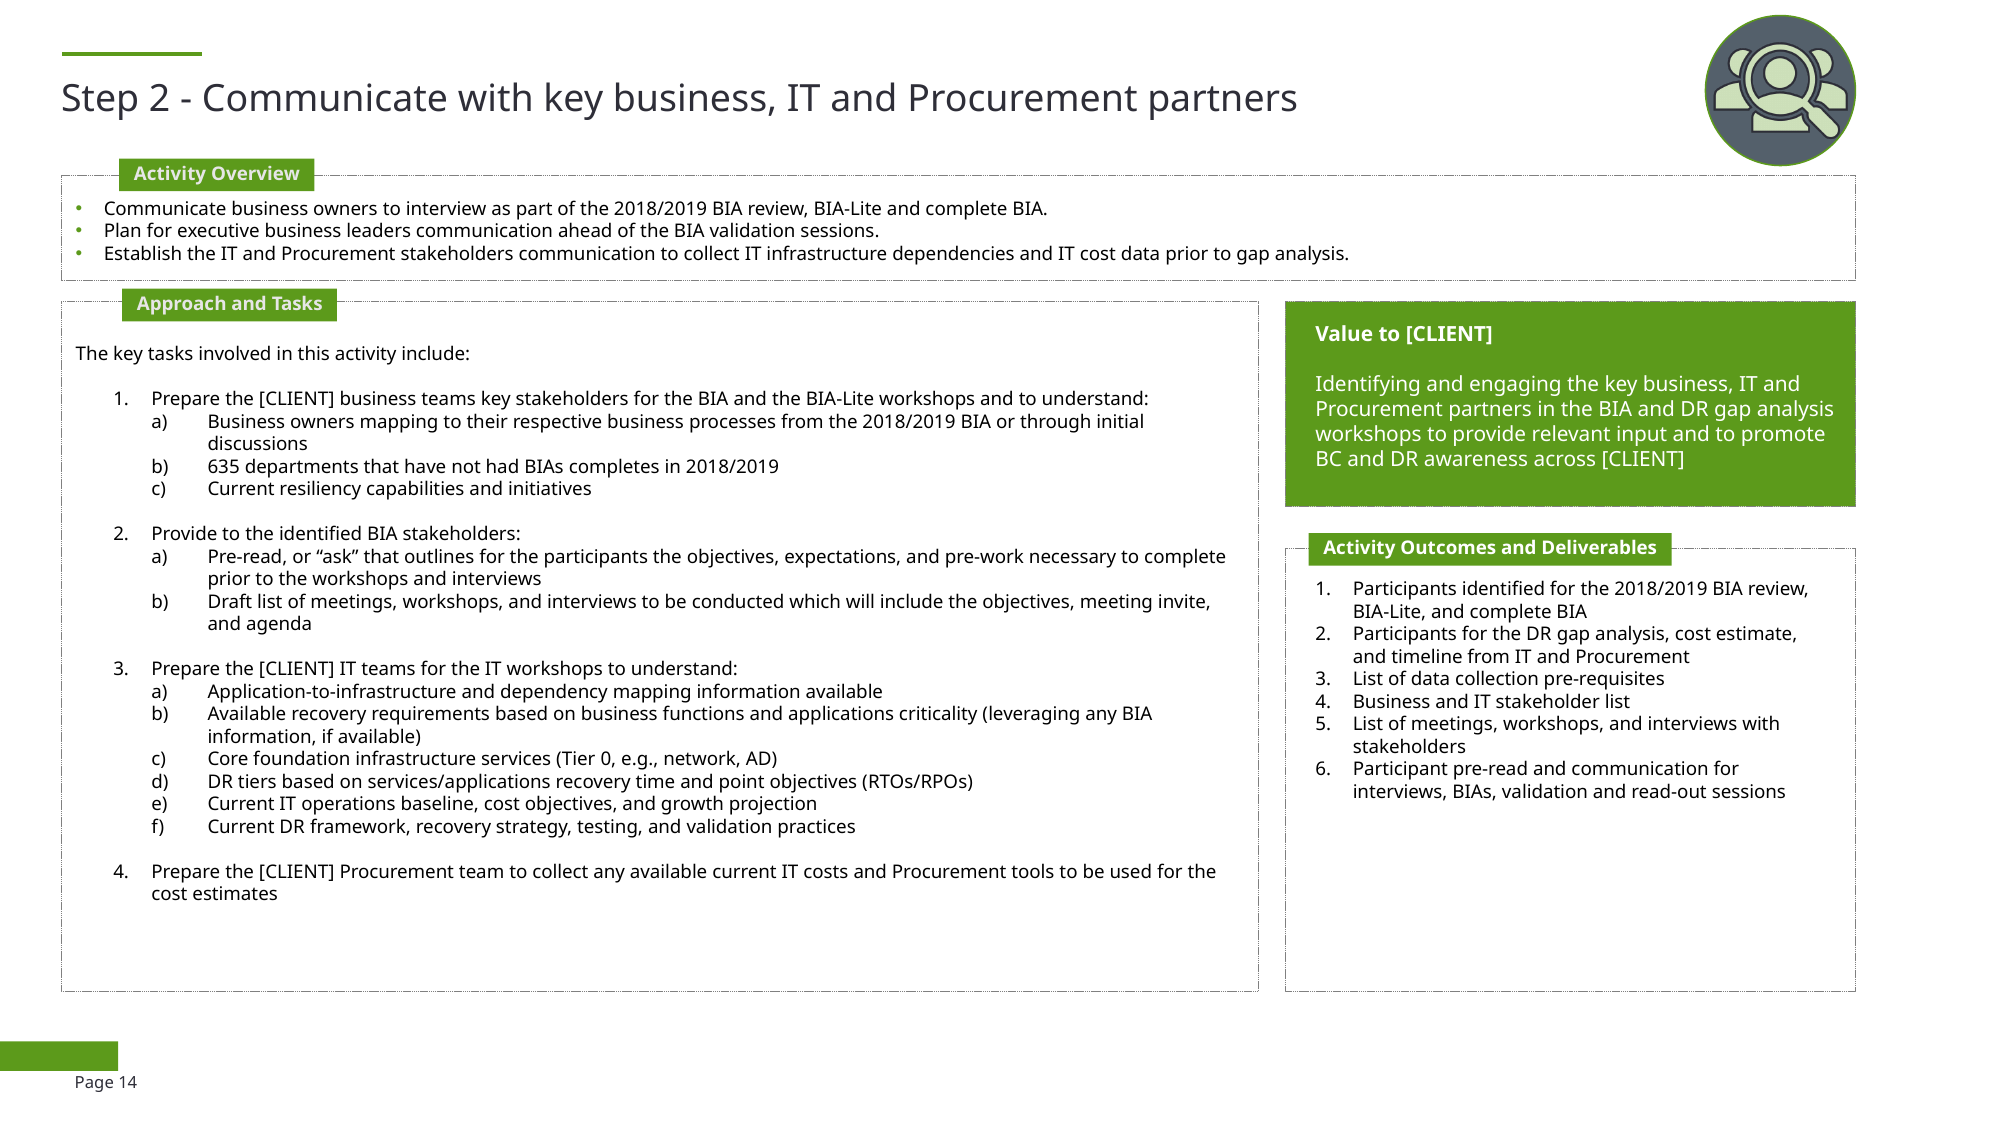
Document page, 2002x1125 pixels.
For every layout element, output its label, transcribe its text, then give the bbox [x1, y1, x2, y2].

text_box Participants identified for the 2018/2019 BIA review, BIA-Lite, and complete BIA Participants for the DR gap analysis, cost estimate, and timeline from IT and Procurement List of data collection pre-requisites Business and IT stakeholder list List of meetings, workshops, and interviews with stakeholders Participant pre-read and communication for interviews, BIAs, validation and read-out sessions [1300, 581, 1850, 798]
text_box Approach and Tasks [122, 288, 337, 322]
text_box [1285, 548, 1856, 992]
text_box The key tasks involved in this activity include: Prepare the [CLIENT] business teams key stakeholders for the BIA and the BIA-Lite workshops and to understand: Business owners mapping to their respective business processes from the 2018/2019 BIA or through initial discussions 635 departments that have not had BIAs completes in 2018/2019 Current resiliency capabilities and initiatives Provide to the identified BIA stakeholders: Pre-read, or “ask” that outlines for the participants the objectives, expectations, and pre-work necessary to complete prior to the workshops and interviews Draft list of meetings, workshops, and interviews to be conducted which will include the objectives, meeting invite, and agenda Prepare the [CLIENT] IT teams for the IT workshops to understand: Application-to-infrastructure and dependency mapping information available Available recovery requirements based on business functions and applications criticality (leveraging any BIA information, if available) Core foundation infrastructure services (Tier 0, e.g., network, AD) DR tiers based on services/applications recovery time and point objectives (RTOs/RPOs) Current IT operations baseline, cost objectives, and growth projection Current DR framework, recovery strategy, testing, and validation practices Prepare the [CLIENT] Procurement team to collect any available current IT costs and Procurement tools to be used for the cost estimates [60, 334, 1257, 912]
text_box Communicate business owners to interview as part of the 2018/2019 BIA review, BIA-Lite and complete BIA. Plan for executive business leaders communication ahead of the BIA validation sessions. Establish the IT and Procurement stakeholders communication to collect IT infrastructure dependencies and IT cost data prior to gap analysis. [60, 174, 1856, 280]
title Step 2 - Communicate with key business, IT and Procurement partners [60, 73, 1700, 152]
text_box [60, 301, 1259, 992]
text_box Activity Outcomes and Deliverables [1308, 533, 1672, 566]
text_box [1705, 15, 1856, 166]
slide_number Page 14 [59, 1068, 169, 1099]
text_box Activity Overview [119, 158, 315, 192]
text_box [1285, 301, 1856, 507]
text_box Value to [CLIENT] Identifying and engaging the key business, IT and Procurement partners in the BIA and DR gap analysis workshops to provide relevant input and to promote BC and DR awareness across [CLIENT] [1300, 312, 1850, 478]
